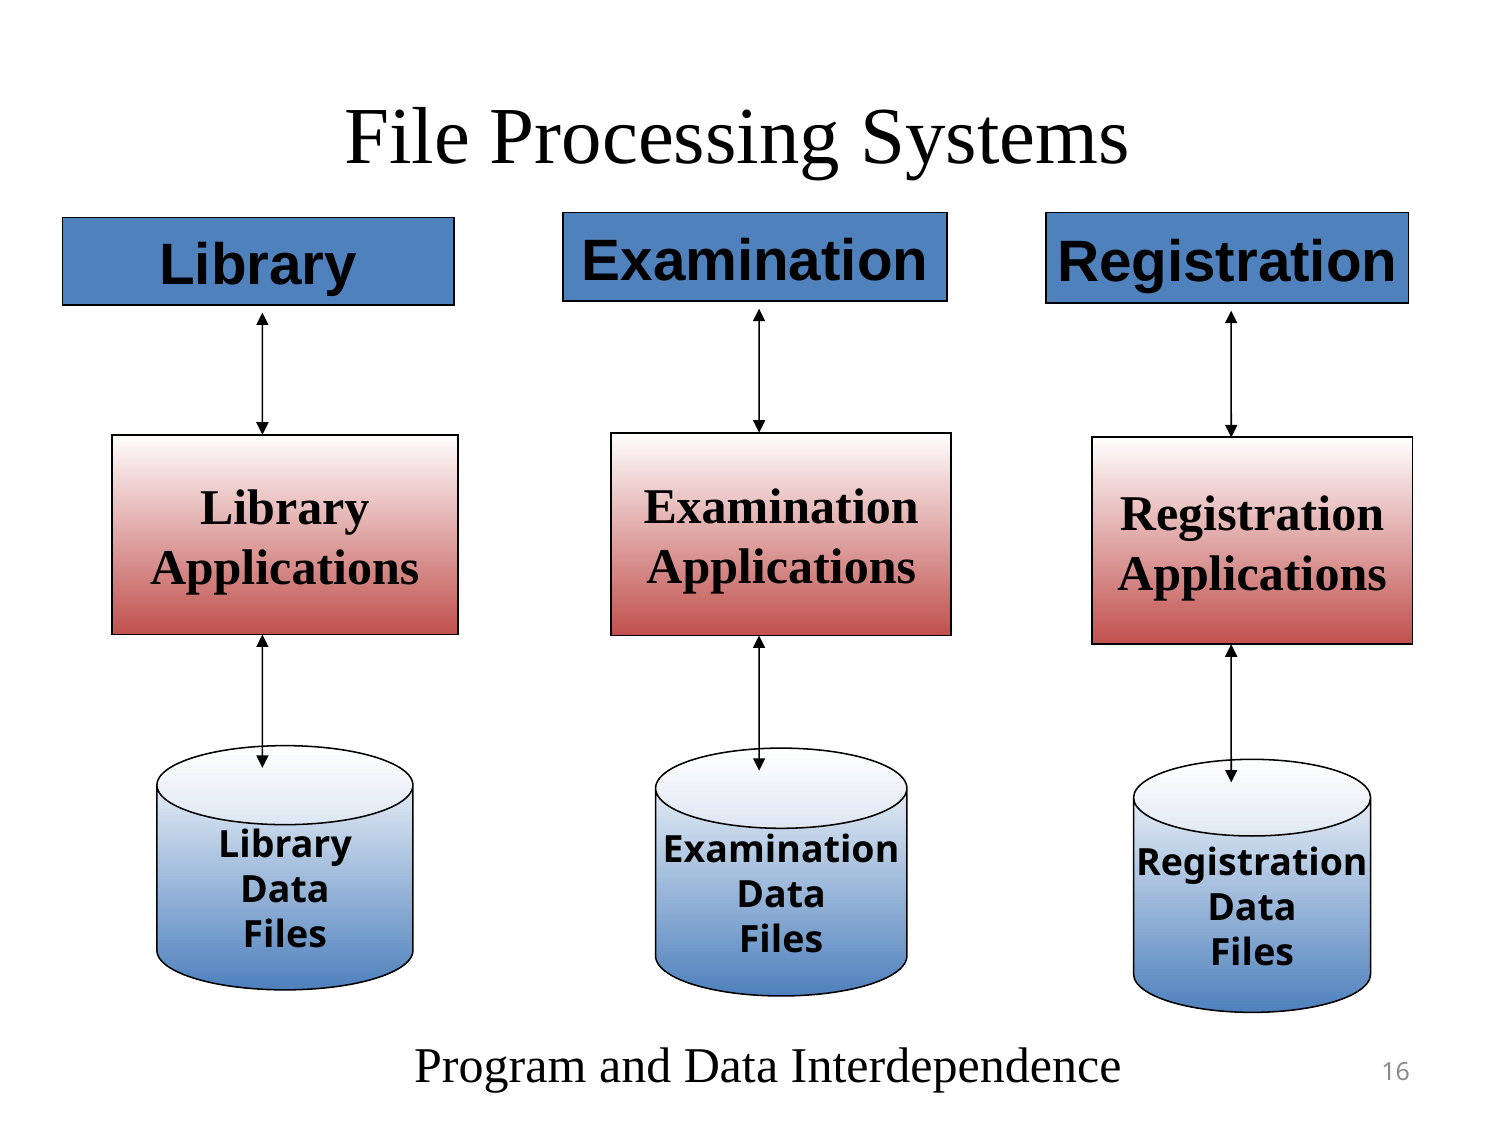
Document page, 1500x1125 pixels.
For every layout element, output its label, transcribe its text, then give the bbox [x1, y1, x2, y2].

text_box Program and Data Interdependence [399, 1024, 1137, 1100]
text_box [62, 212, 1413, 1013]
title File Processing Systems [62, 75, 1413, 188]
slide_number 16 [1074, 1042, 1425, 1103]
